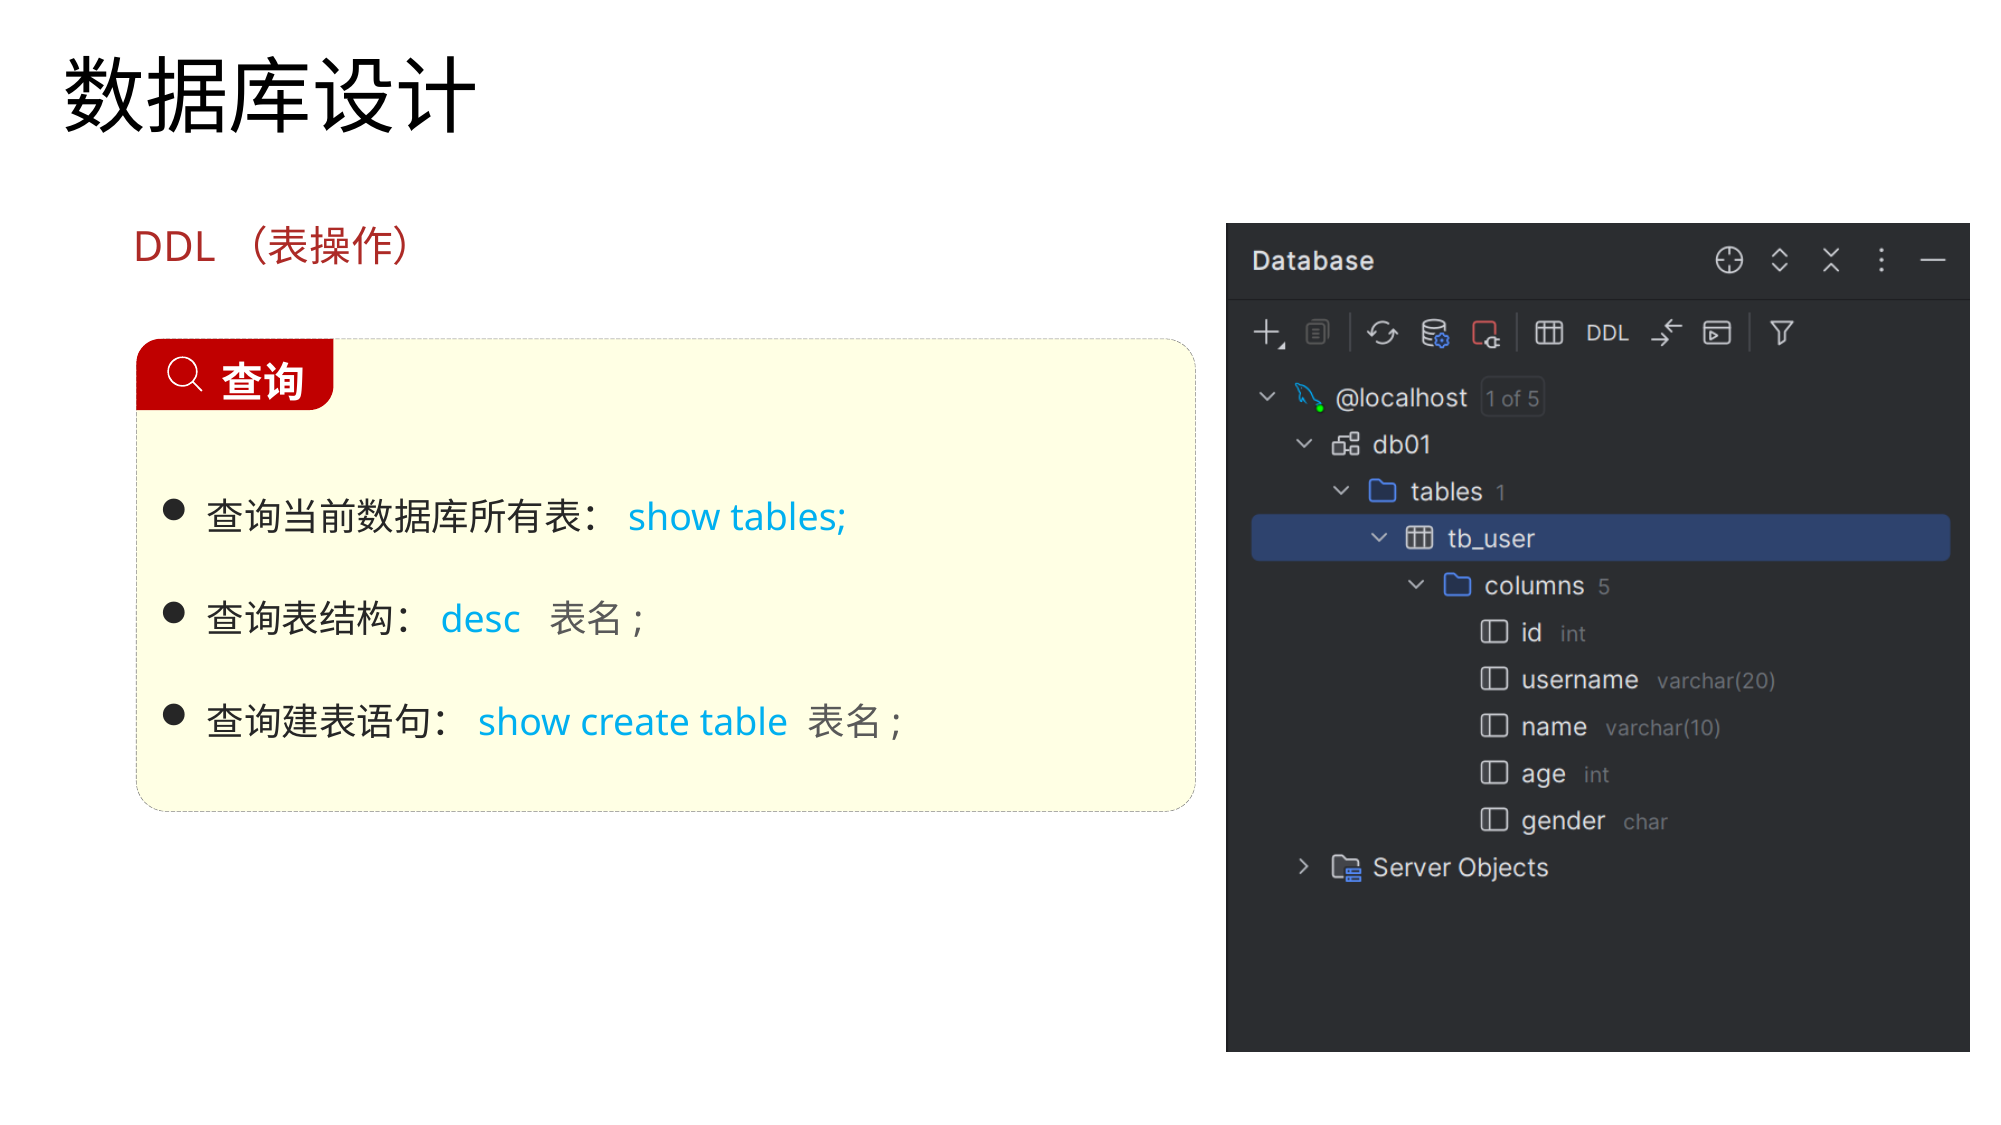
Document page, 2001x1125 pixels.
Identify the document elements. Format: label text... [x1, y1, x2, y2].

text_box DDL（表操作） [118, 202, 1882, 288]
picture [1226, 223, 1970, 1052]
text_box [136, 338, 1196, 824]
text_box 数据库设计 [47, 41, 987, 158]
